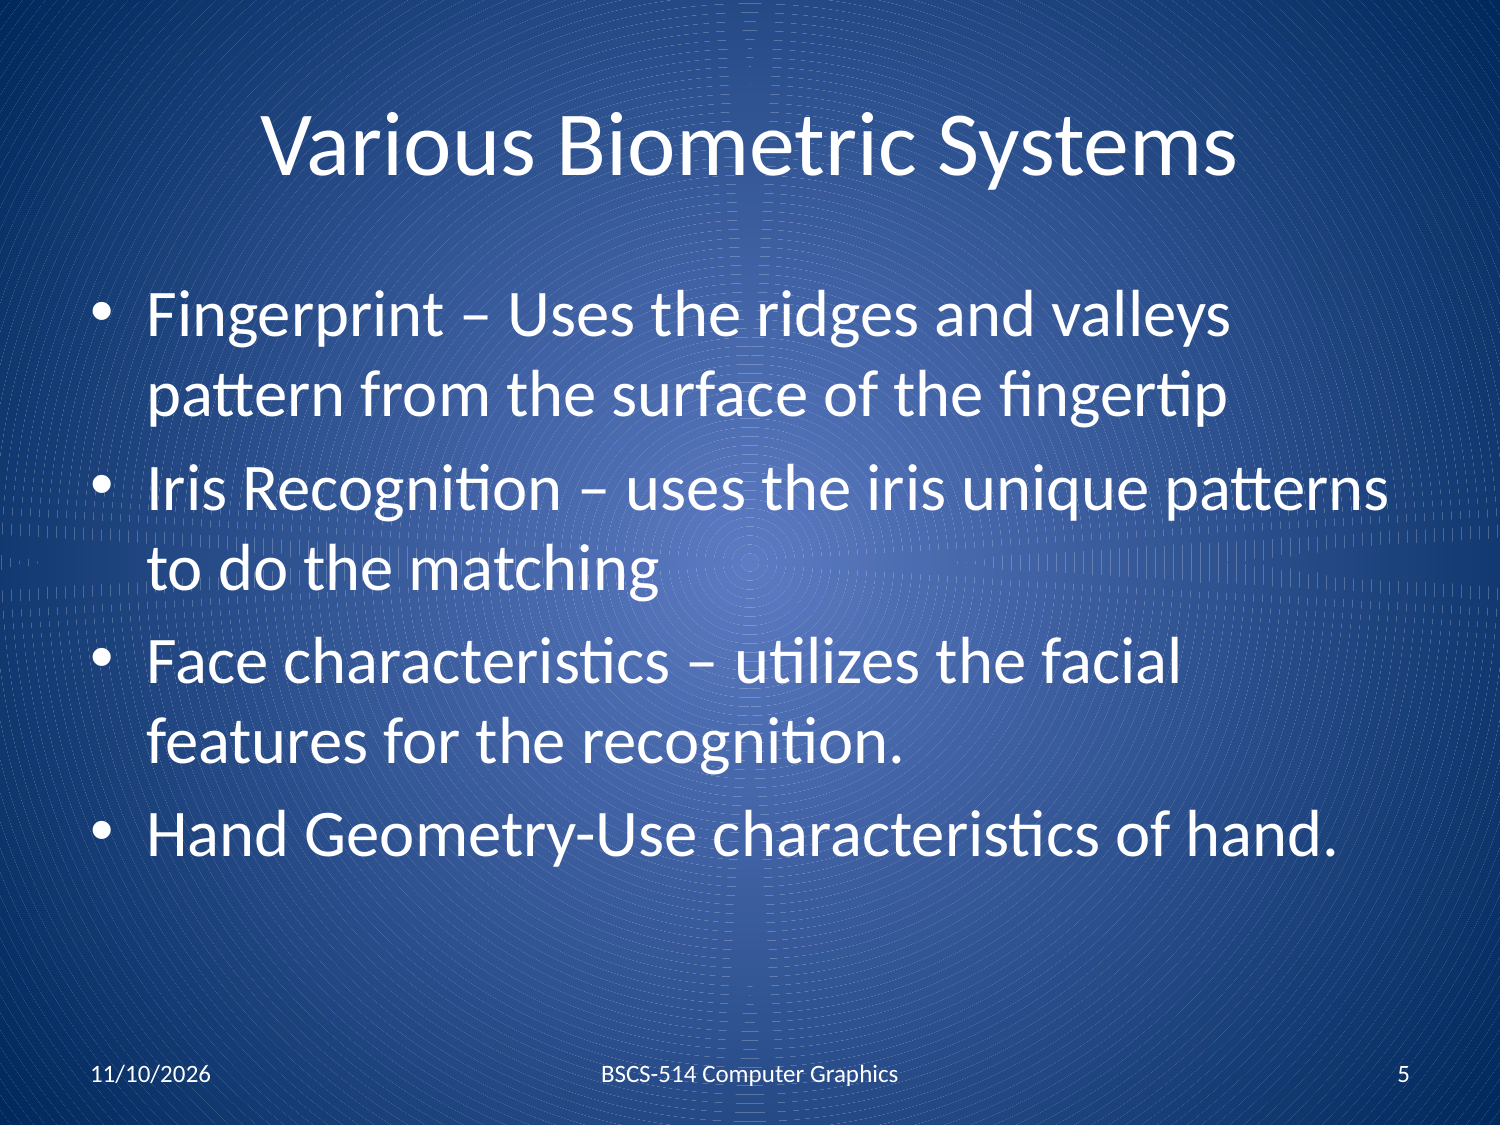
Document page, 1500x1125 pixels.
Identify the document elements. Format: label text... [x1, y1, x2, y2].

slide_number 5 [1074, 1042, 1425, 1103]
footer BSCS-514 Computer Graphics [512, 1042, 988, 1103]
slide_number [75, 1042, 425, 1103]
list Fingerprint – Uses the ridges and valleys pattern from the surface of the fingertip Iris Recognition – uses the iris unique patterns to do the matching Face characteristics – utilizes the facial features for the recognition. Hand Geometry-Use characteristics of hand. [75, 262, 1425, 1005]
title Various Biometric Systems [75, 45, 1425, 233]
